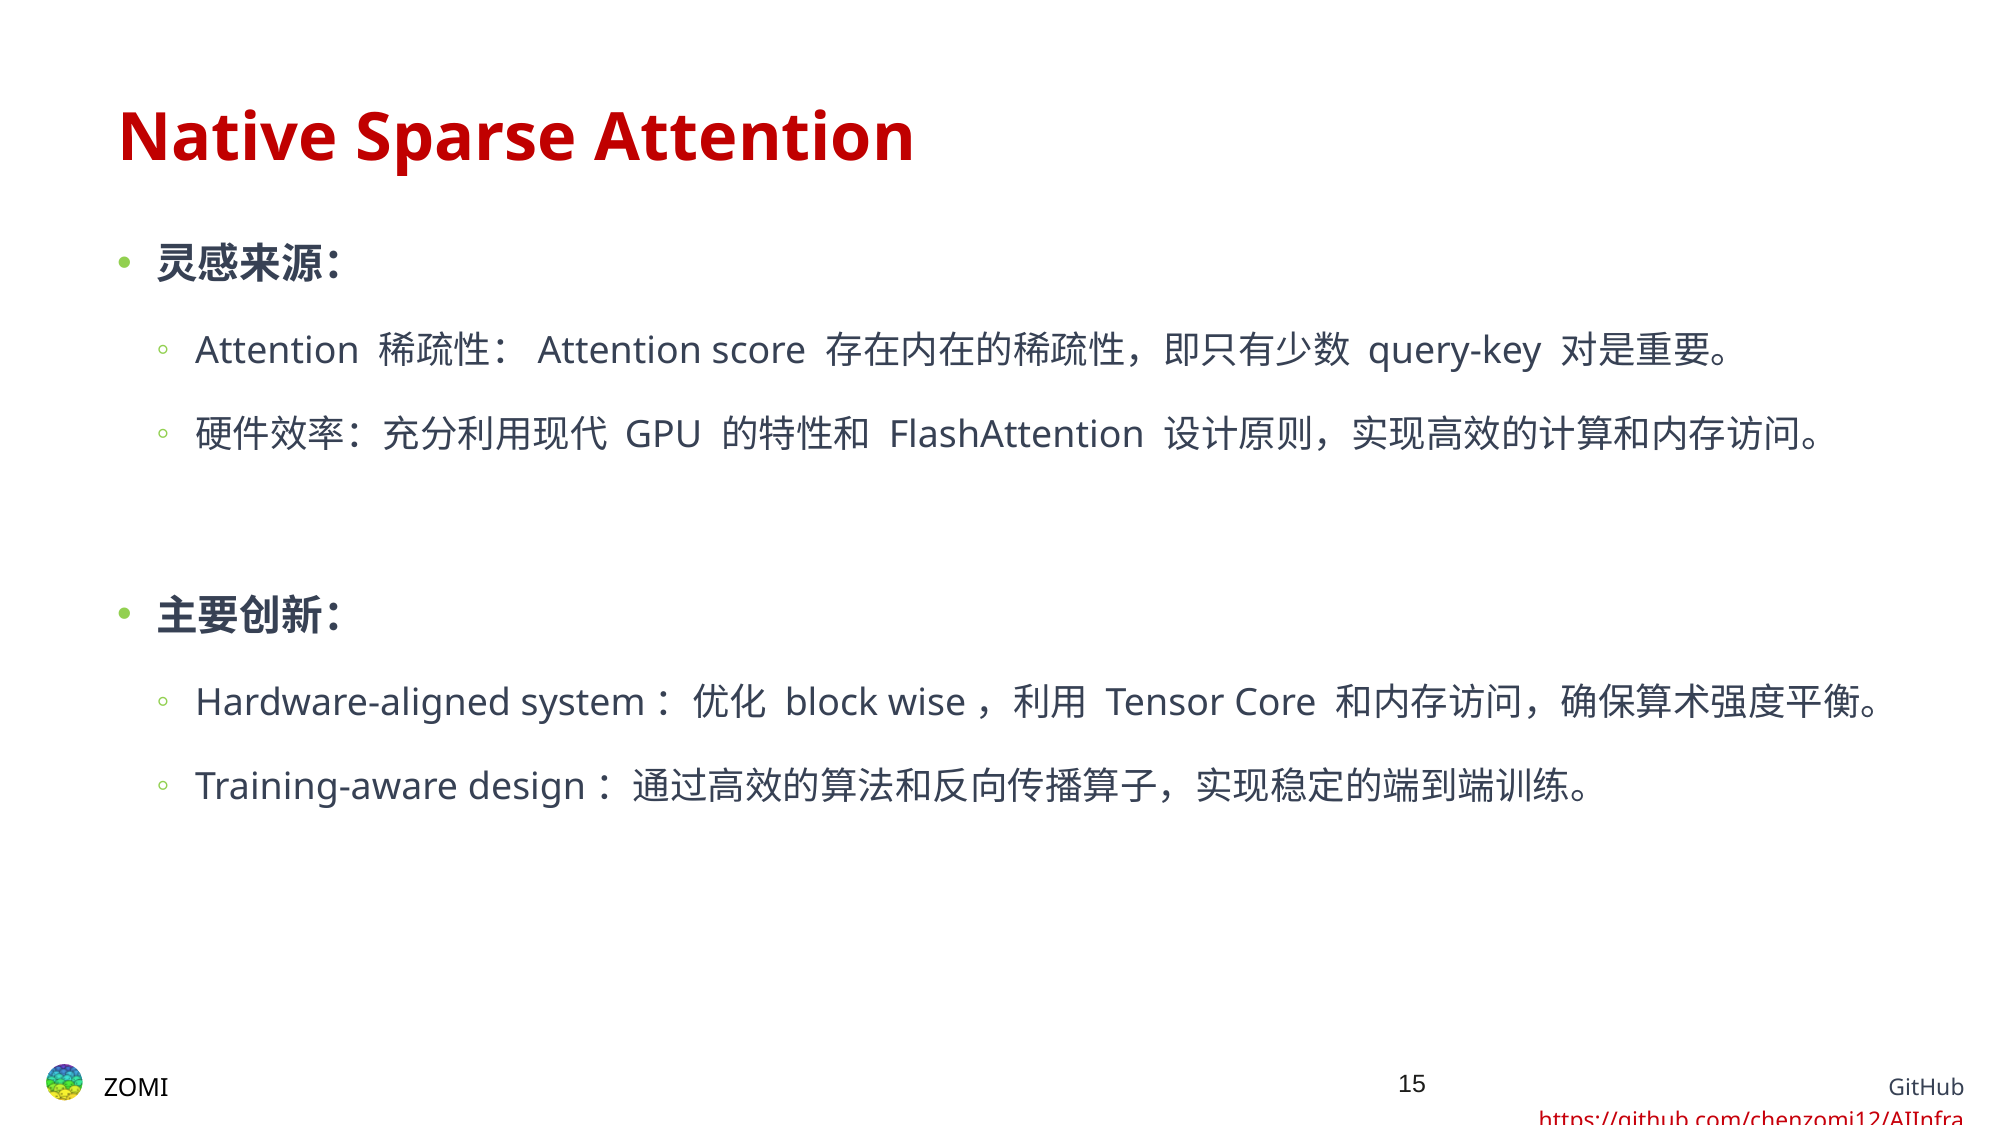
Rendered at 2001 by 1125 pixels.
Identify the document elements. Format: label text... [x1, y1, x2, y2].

list 灵感来源： Attention 稀疏性：Attention score 存在内在的稀疏性，即只有少数 query-key 对是重要。 硬件效率：充分利用现代 GPU 的特性和 FlashAttention 设计原则，实现高效的计算和内存访问。 主要创新： Hardware-aligned system：优化 block wise，利用 Tensor Core 和内存访问，确保算术强度平衡。 Training-aware design：通过高效的算法和反向传播算子，实现稳定的端到端训练。 [102, 204, 1901, 1043]
picture [47, 1065, 82, 1100]
title Native Sparse Attention [102, 85, 1901, 183]
